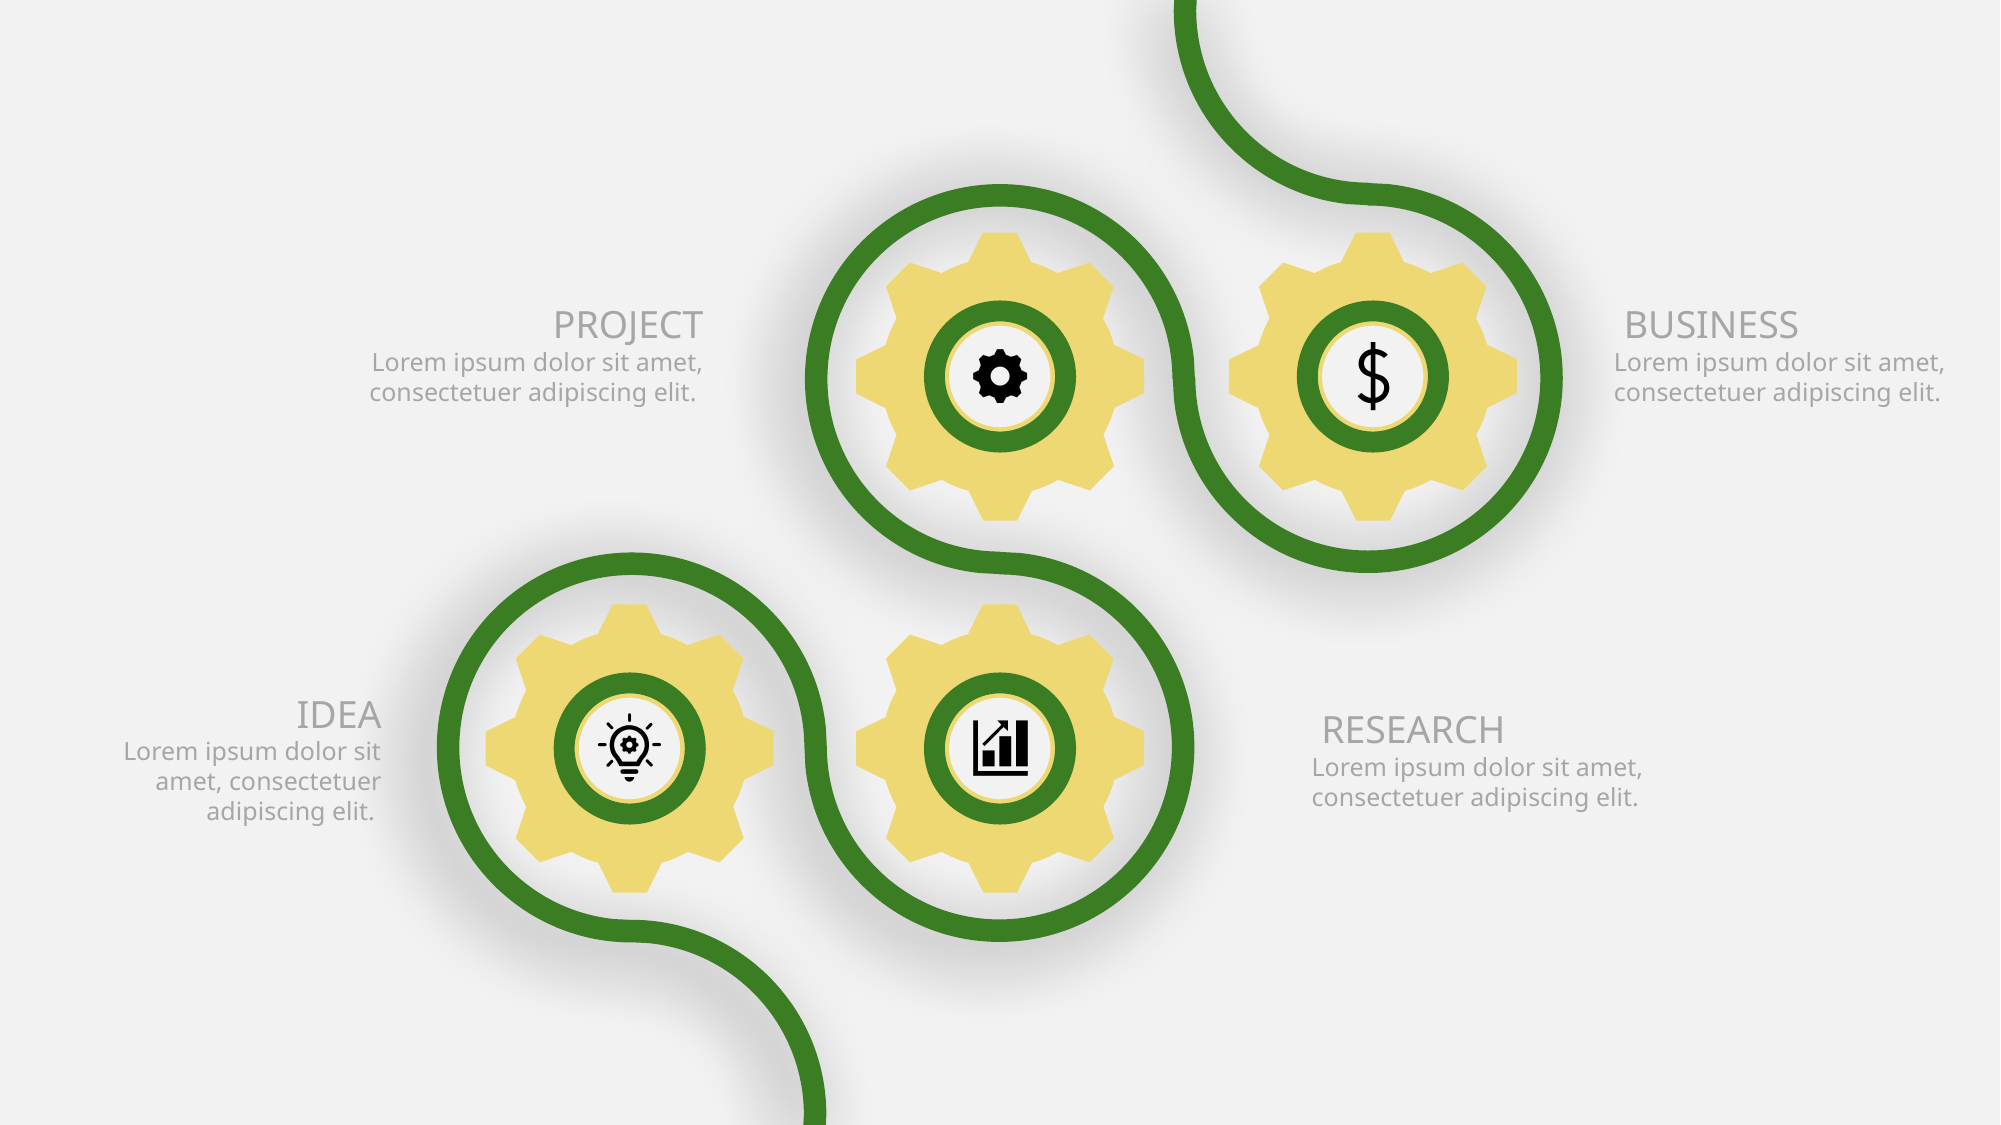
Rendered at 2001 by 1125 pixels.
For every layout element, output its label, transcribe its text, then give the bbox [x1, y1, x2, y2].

text_box [922, 298, 1078, 455]
text_box [1228, 232, 1517, 521]
picture [1334, 338, 1411, 415]
text_box [552, 670, 708, 827]
text_box [485, 604, 774, 893]
picture [591, 710, 668, 787]
picture [961, 338, 1038, 415]
text_box IDEA Lorem ipsum dolor sit amet, consectetuer adipiscing elit. [35, 683, 397, 868]
text_box BUSINESS Lorem ipsum dolor sit amet, consectetuer adipiscing elit. [1599, 294, 2000, 449]
text_box [856, 604, 1145, 893]
text_box [922, 670, 1078, 827]
text_box PROJECT Lorem ipsum dolor sit amet, consectetuer adipiscing elit. [353, 294, 719, 449]
text_box [1295, 298, 1451, 455]
text_box [856, 232, 1145, 521]
text_box [436, 0, 1563, 1125]
picture [961, 710, 1038, 787]
text_box RESEARCH Lorem ipsum dolor sit amet, consectetuer adipiscing elit. [1296, 699, 1709, 854]
